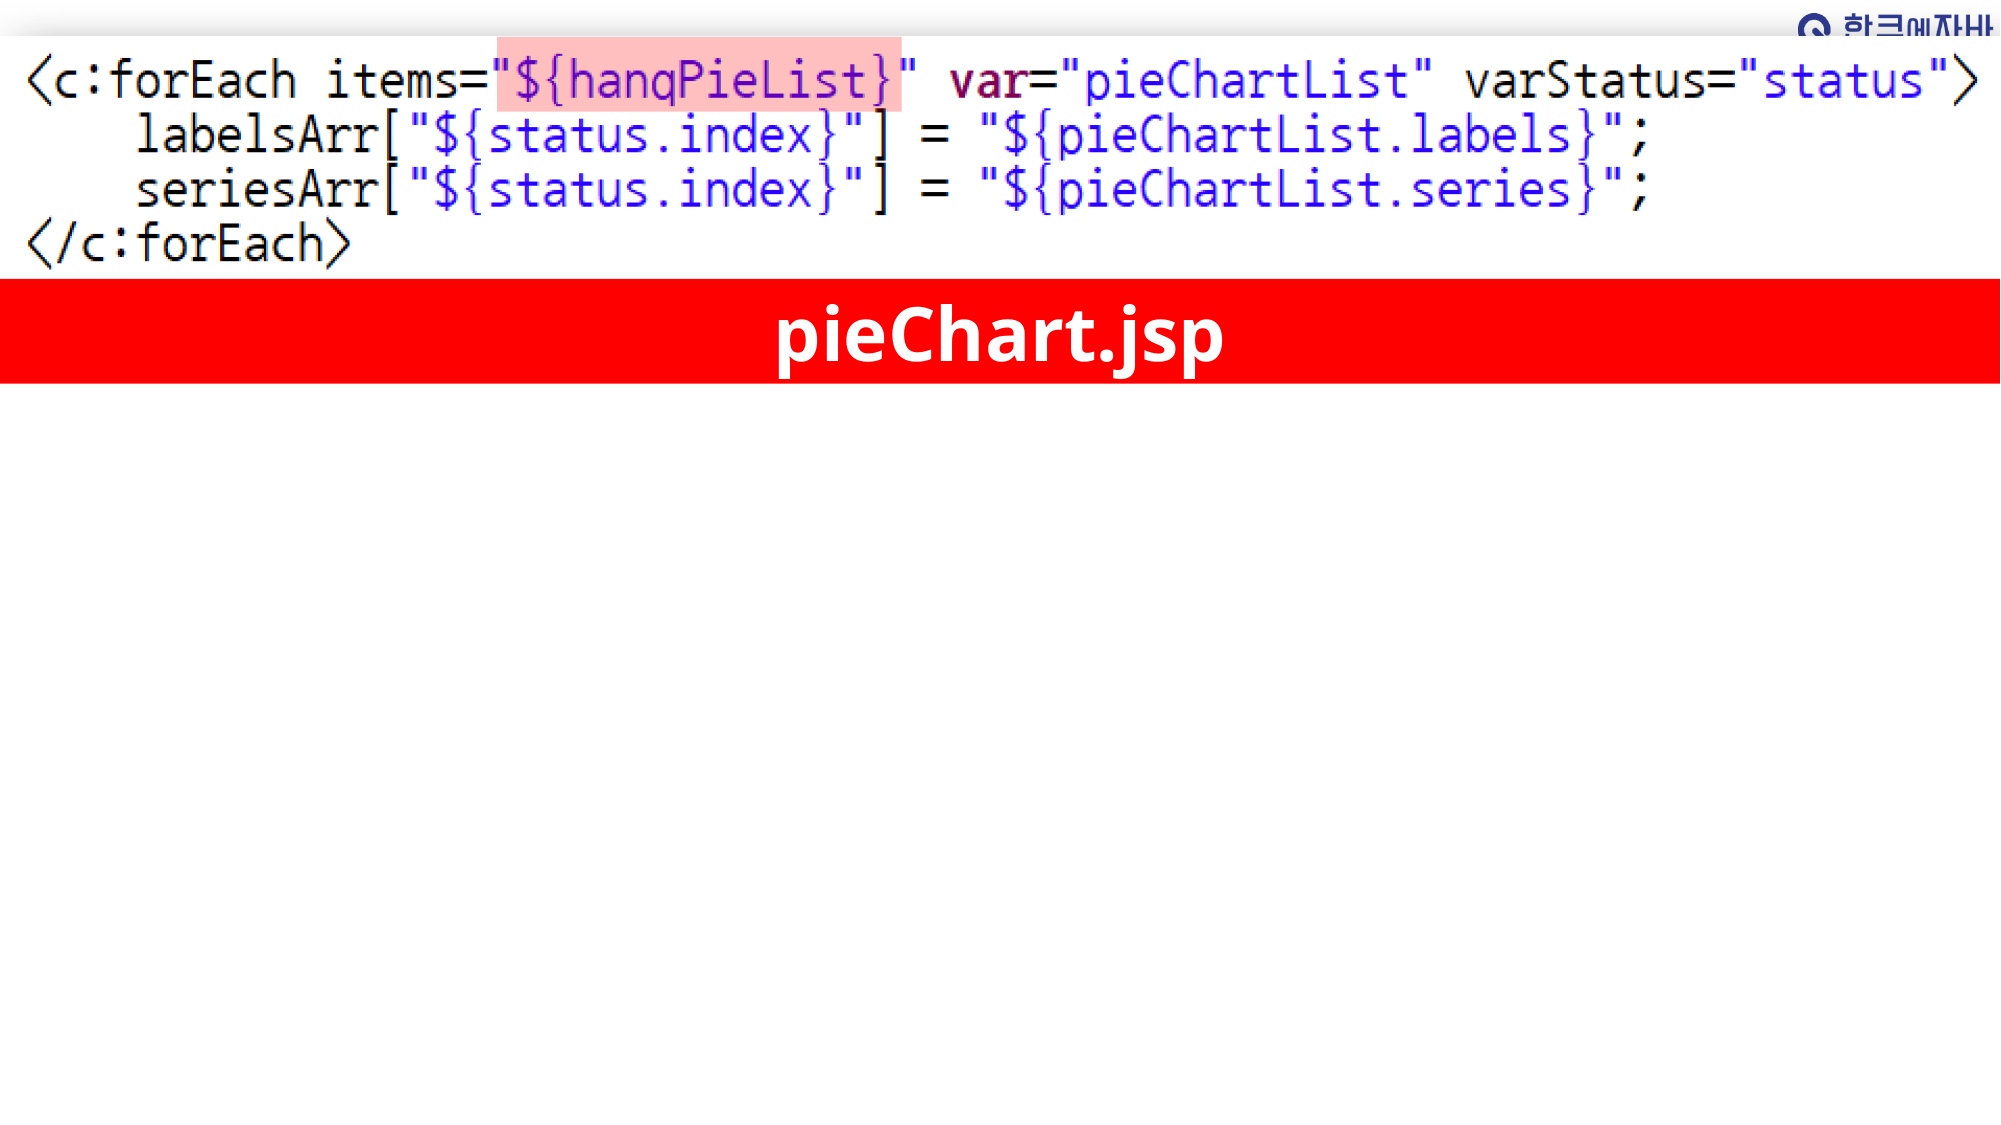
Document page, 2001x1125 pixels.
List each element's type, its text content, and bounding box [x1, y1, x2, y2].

text_box pieChart.jsp [0, 279, 2000, 384]
picture [0, 0, 2000, 279]
